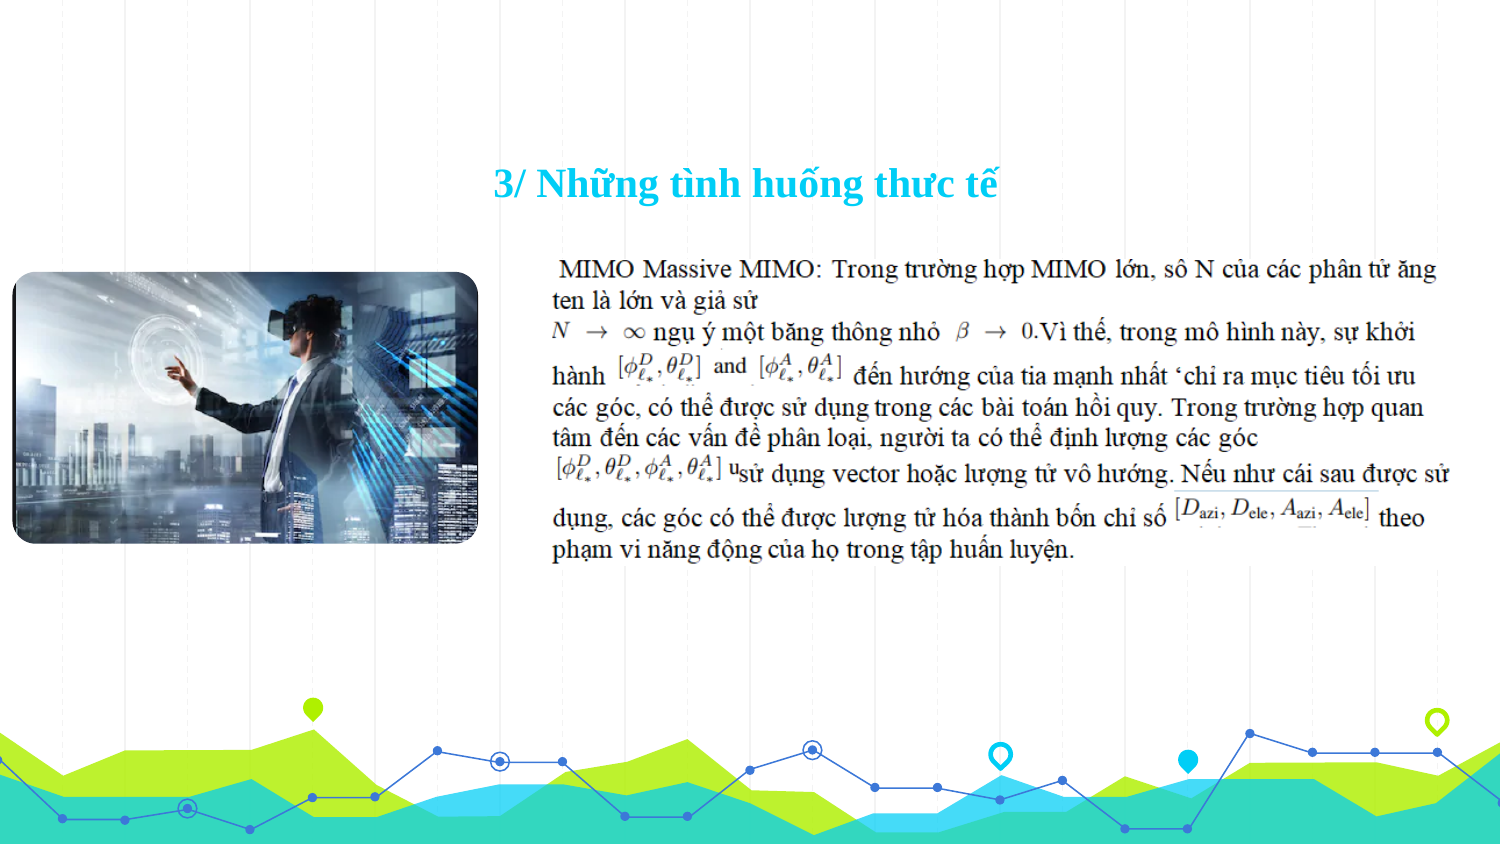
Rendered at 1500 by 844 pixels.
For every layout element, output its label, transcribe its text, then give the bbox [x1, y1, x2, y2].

picture [549, 259, 1459, 566]
title 3/ Những tình huống thưc tế [171, 103, 1320, 222]
picture [12, 271, 479, 544]
